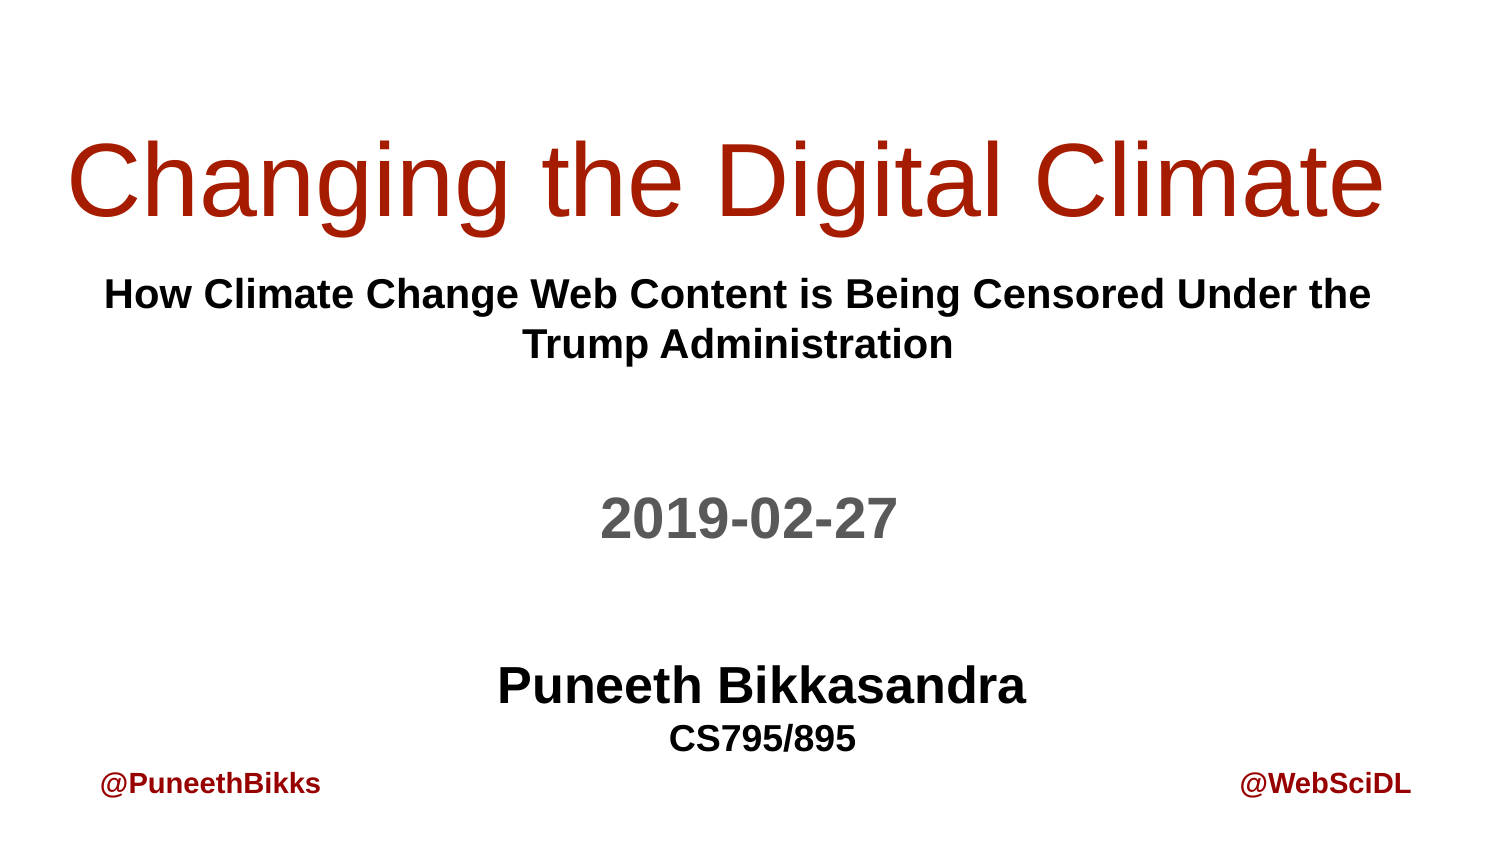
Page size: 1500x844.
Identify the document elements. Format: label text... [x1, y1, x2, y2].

text_box @WebSciDL [1051, 749, 1467, 831]
subtitle 2019-02-27 [51, 464, 1449, 595]
title Changing the Digital Climate [51, 122, 1449, 253]
text_box How Climate Change Web Content is Being Censored Under the Trump Administration [77, 252, 1399, 436]
text_box Puneeth Bikkasandra CS795/895 [149, 636, 1375, 759]
text_box @PuneethBikks [84, 749, 551, 831]
